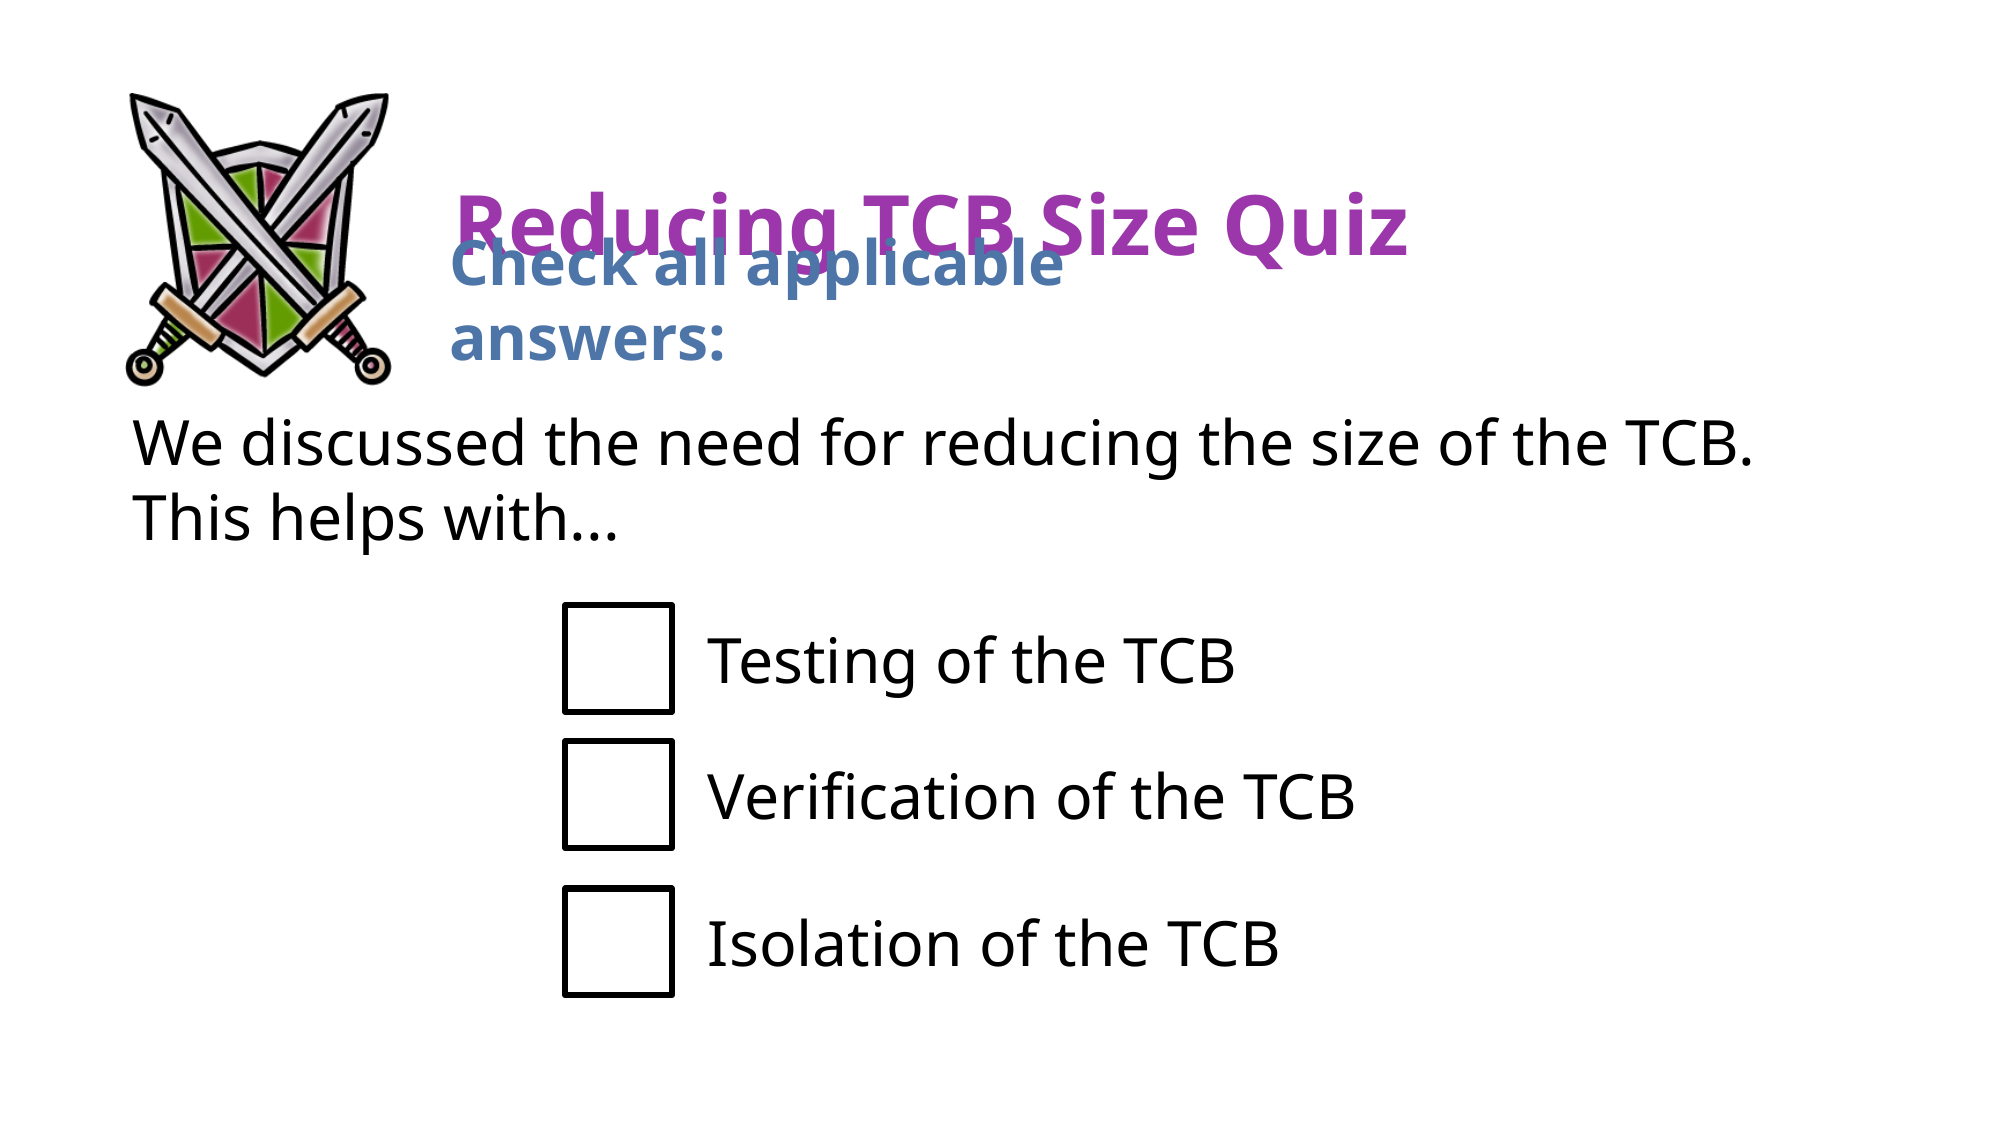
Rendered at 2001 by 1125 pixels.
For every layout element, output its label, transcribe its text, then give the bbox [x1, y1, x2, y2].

text_box [565, 888, 672, 996]
text_box Isolation of the TCB [692, 889, 1516, 1022]
picture [125, 93, 392, 387]
text_box [565, 605, 672, 712]
text_box Check all applicable answers: [434, 191, 1361, 404]
title Reducing TCB Size Quiz [434, 103, 1680, 291]
text_box Verification of the TCB [692, 700, 1688, 889]
list We discussed the need for reducing the size of the TCB. This helps with... [113, 383, 1814, 730]
text_box Testing of the TCB [692, 578, 1530, 739]
text_box [565, 741, 672, 848]
